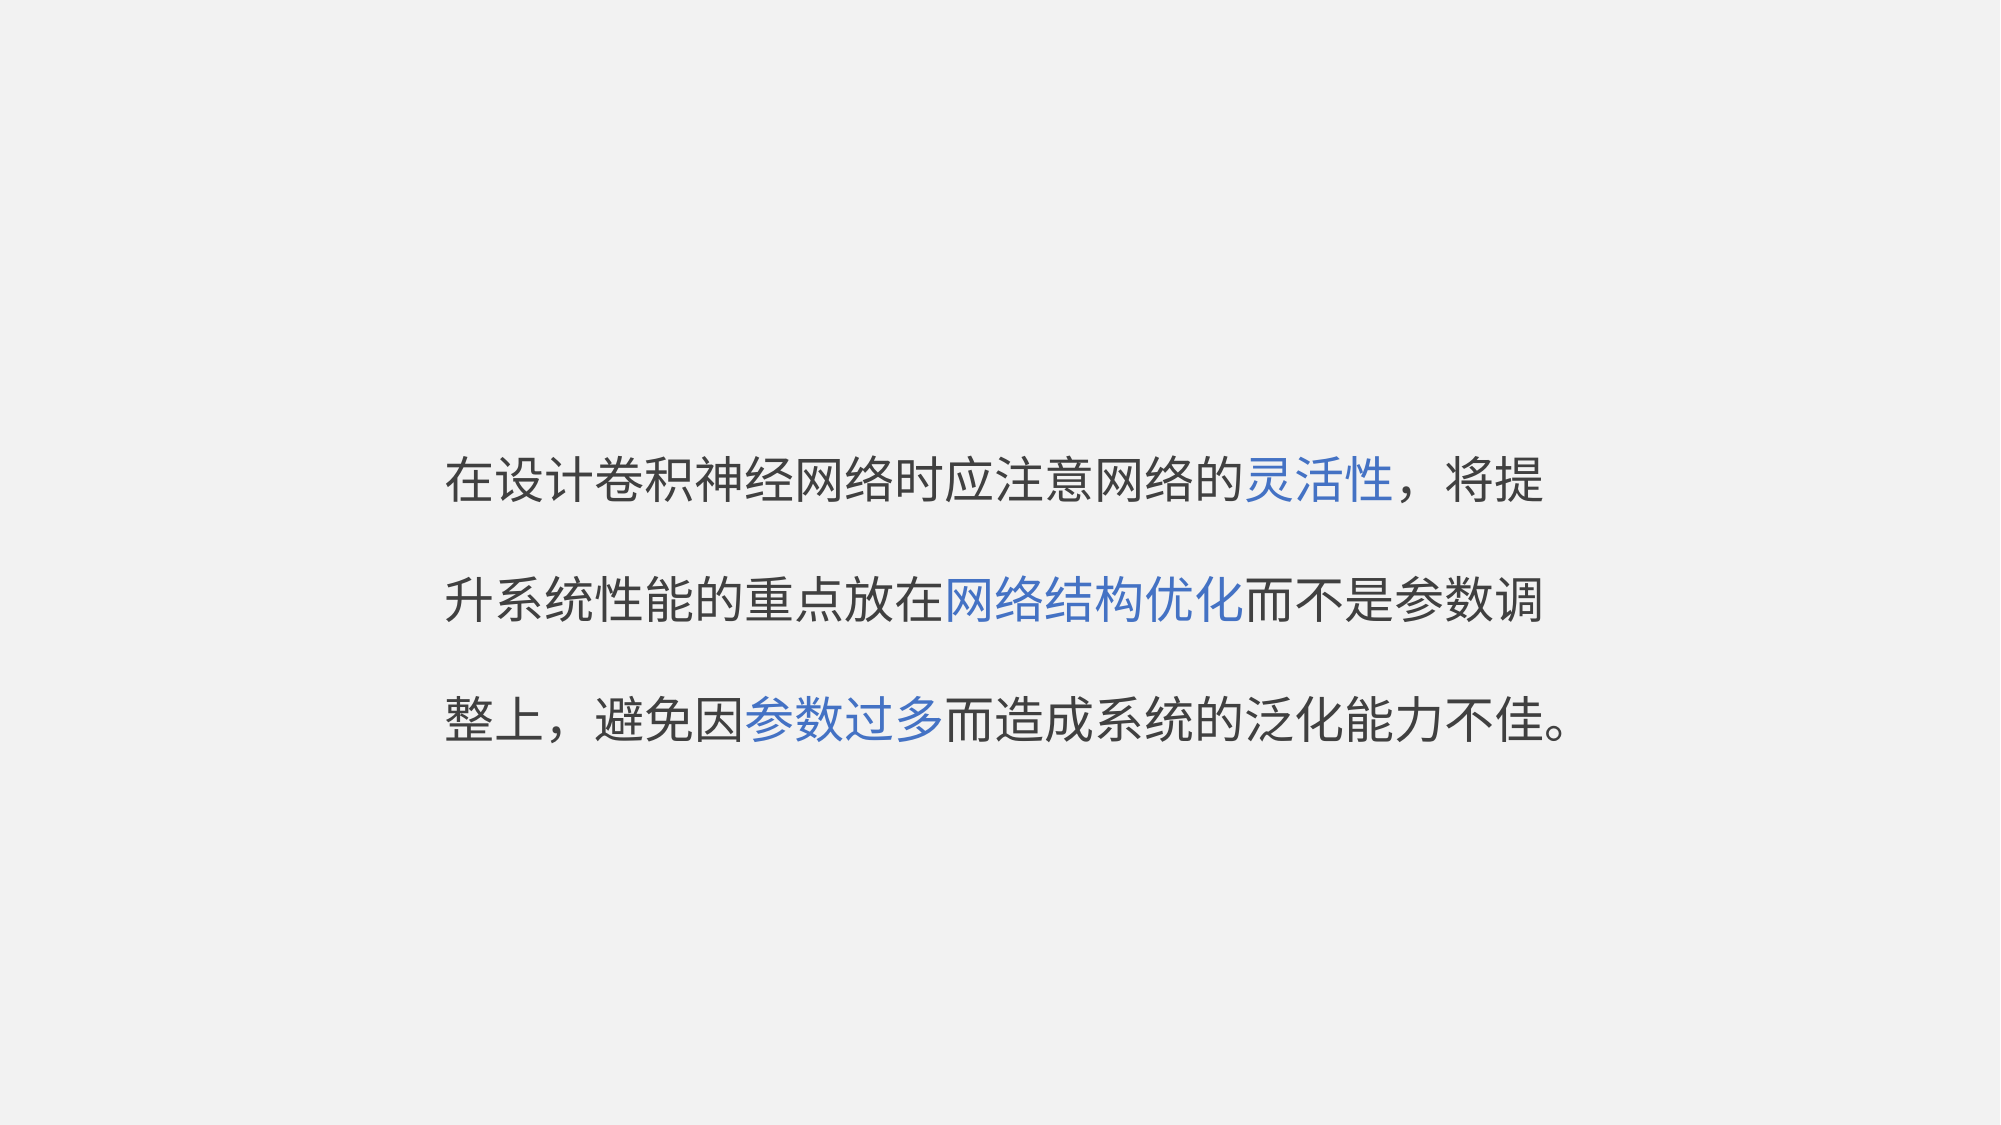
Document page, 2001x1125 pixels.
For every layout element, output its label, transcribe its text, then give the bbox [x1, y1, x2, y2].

text_box 在设计卷积神经网络时应注意网络的灵活性，将提升系统性能的重点放在网络结构优化而不是参数调整上，避免因参数过多而造成系统的泛化能力不佳。 [429, 381, 1571, 757]
